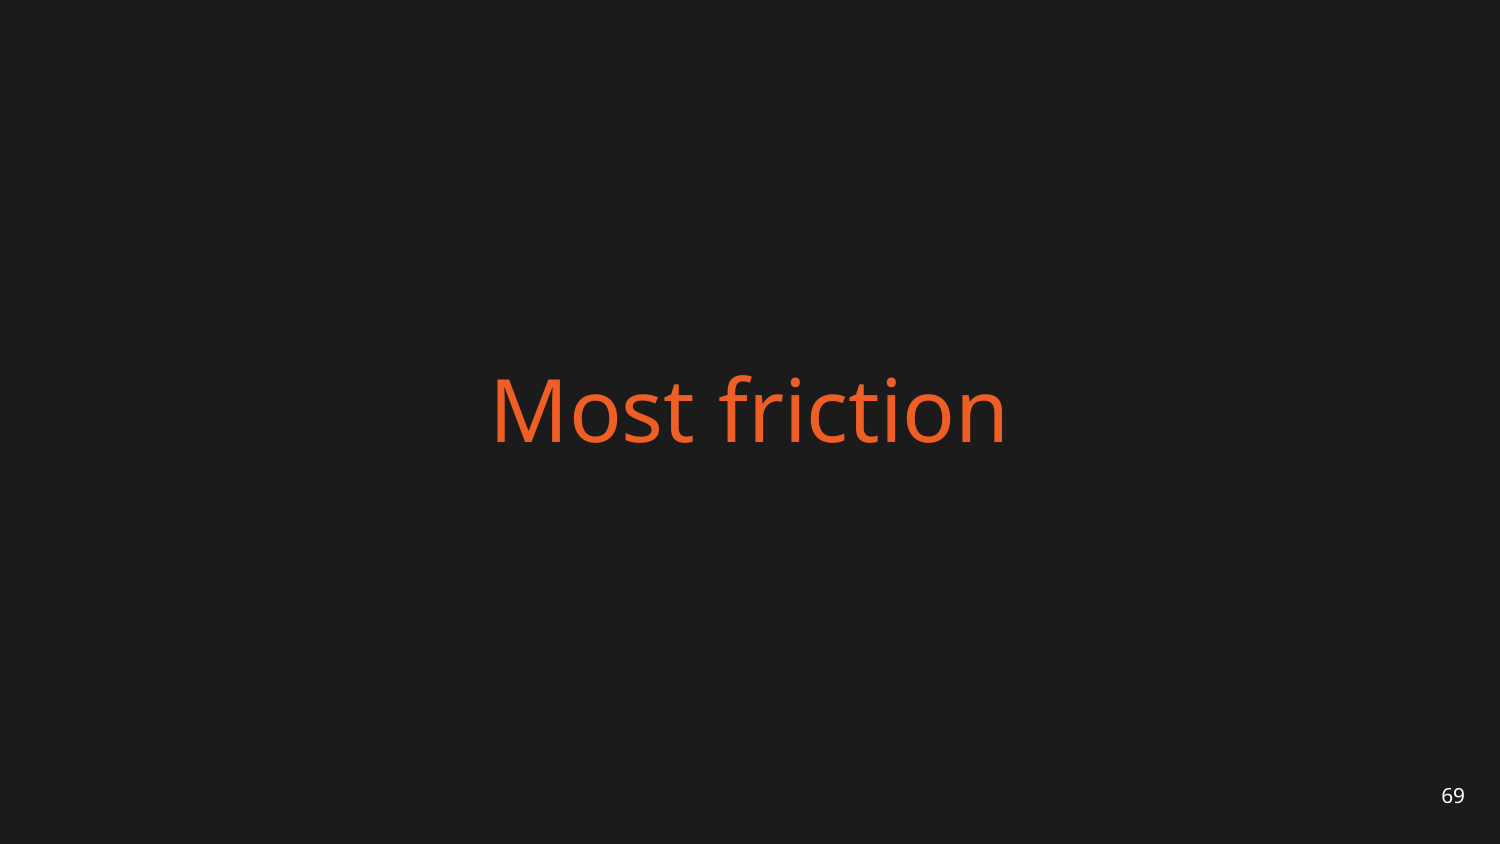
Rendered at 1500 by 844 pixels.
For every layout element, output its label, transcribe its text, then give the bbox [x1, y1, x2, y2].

title Most friction [51, 72, 1449, 753]
slide_number 69 [1389, 764, 1480, 830]
